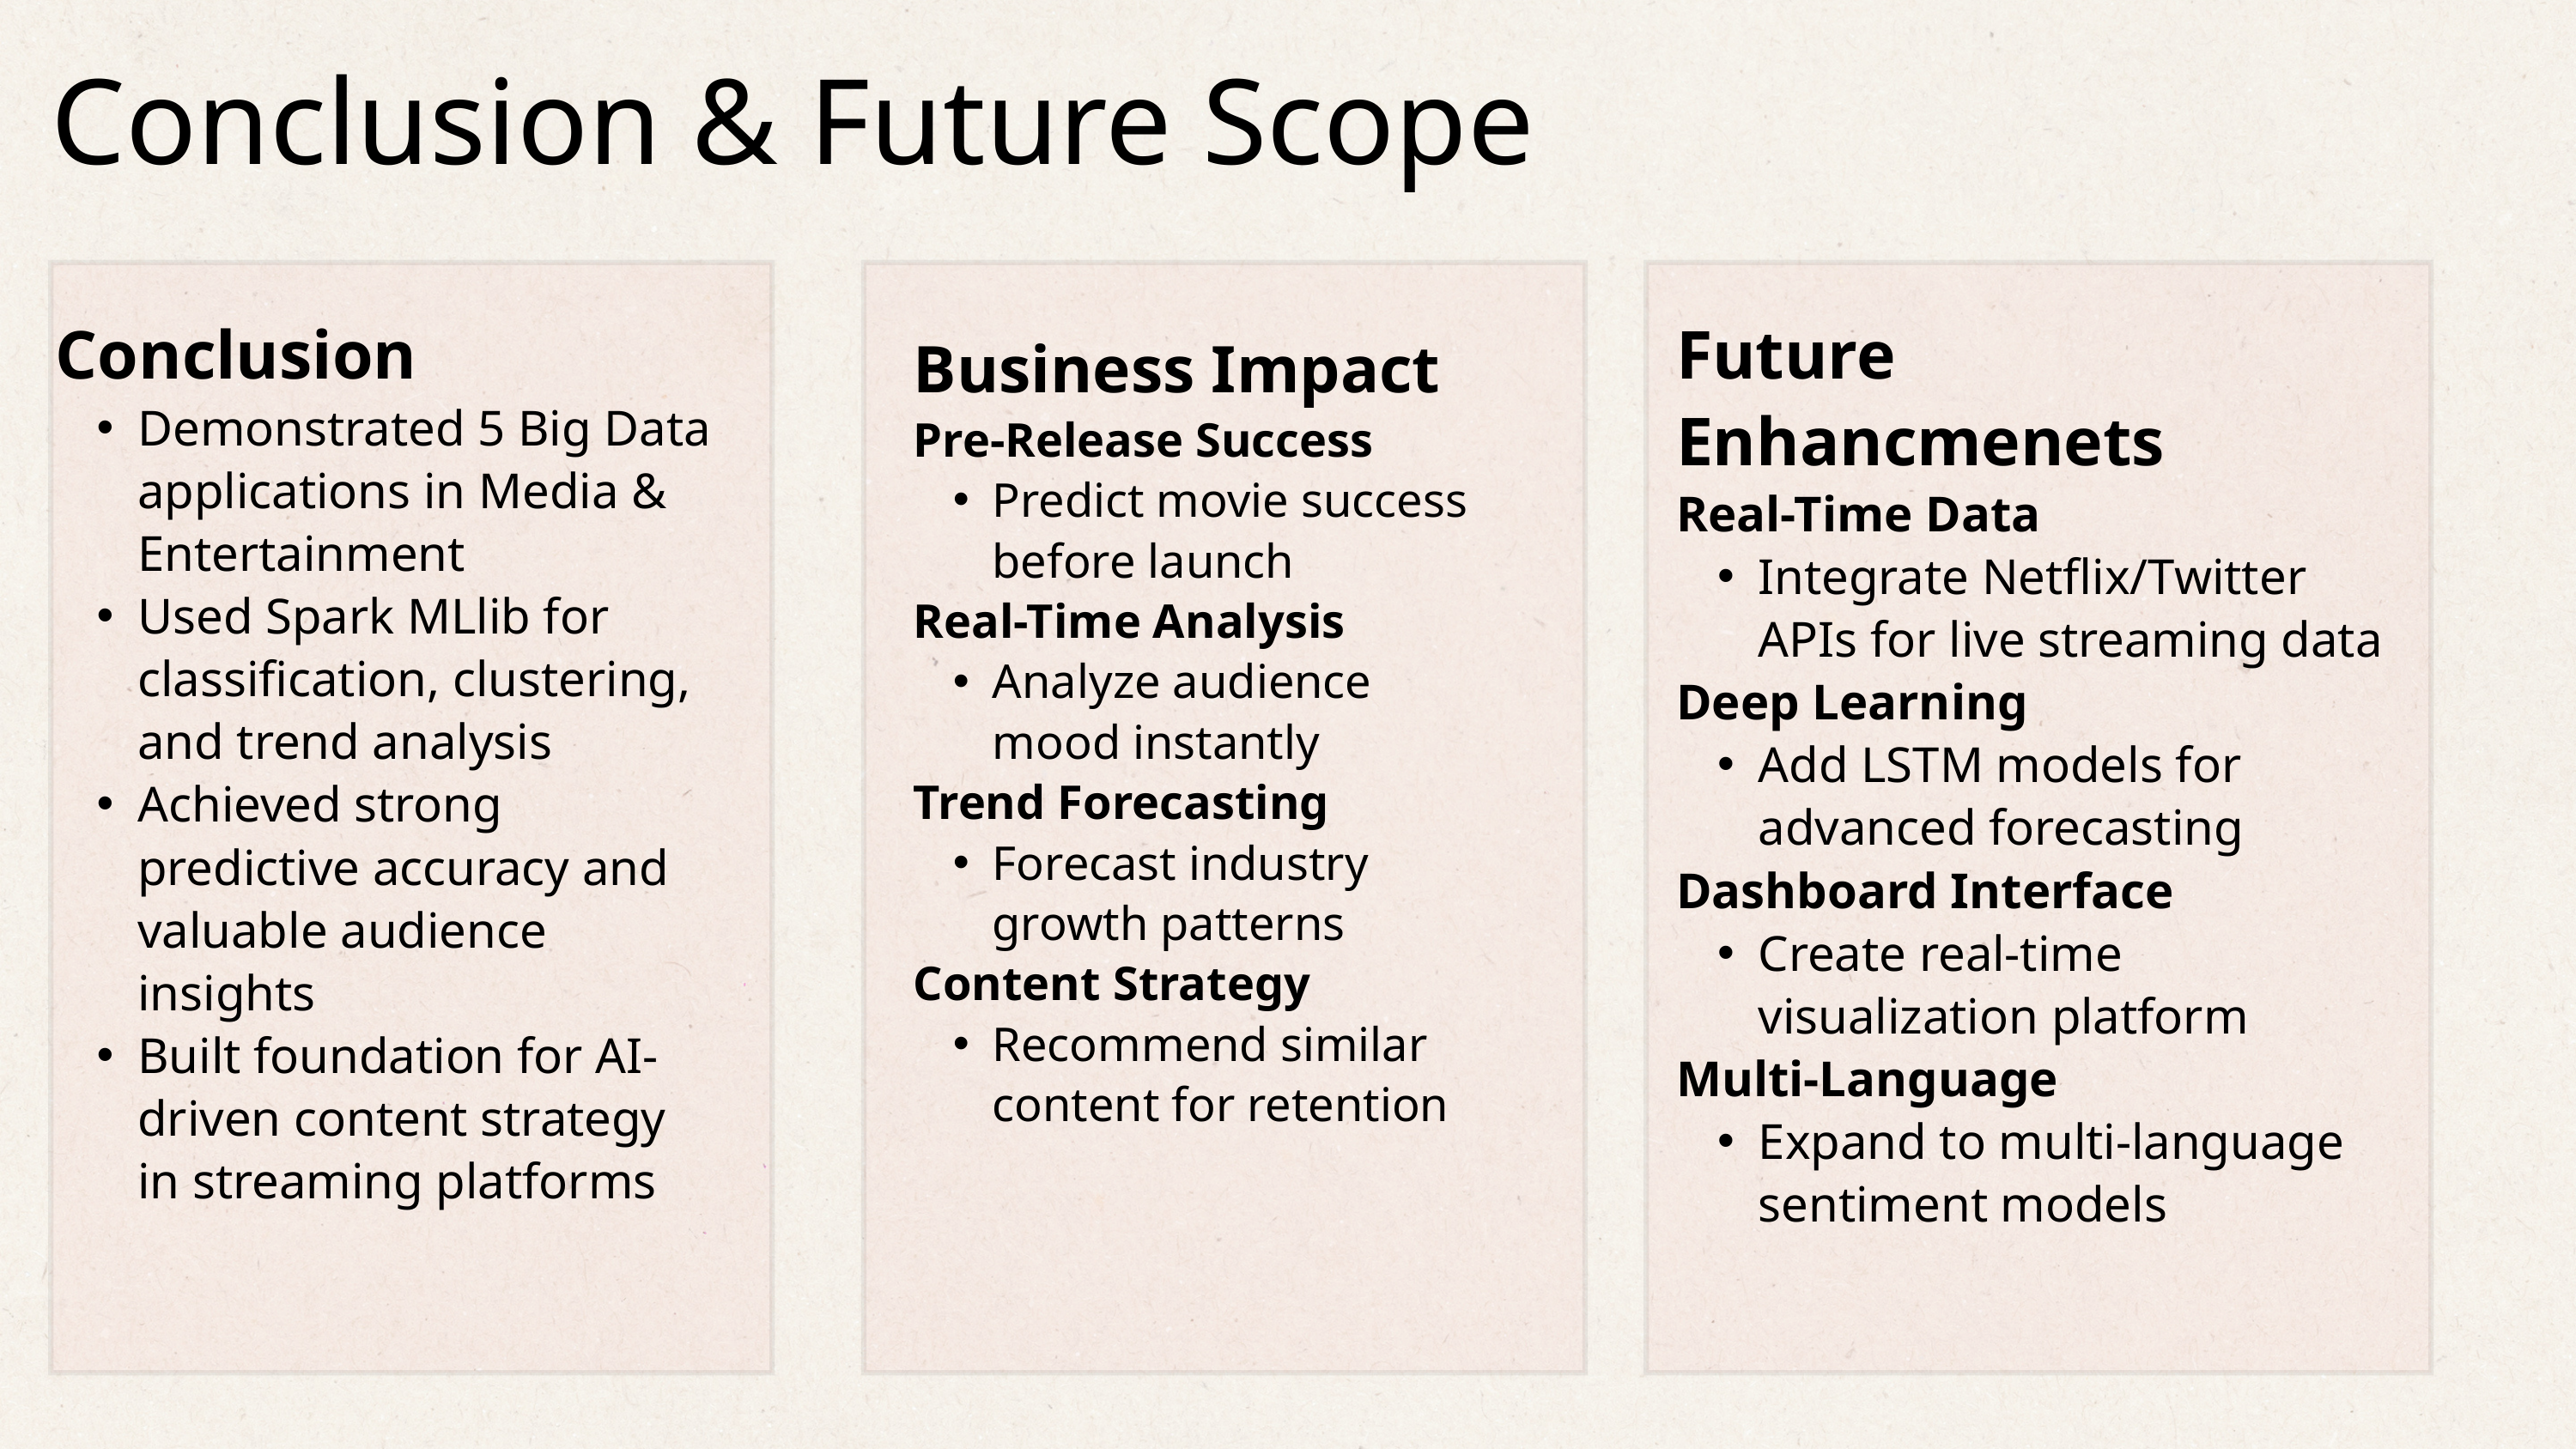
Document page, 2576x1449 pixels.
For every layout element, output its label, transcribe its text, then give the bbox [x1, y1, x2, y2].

text_box [0, 0, 2576, 1449]
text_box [863, 262, 1586, 1373]
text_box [1646, 262, 2432, 1373]
text_box Conclusion & Future Scope [51, 45, 2045, 188]
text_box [51, 262, 773, 1373]
